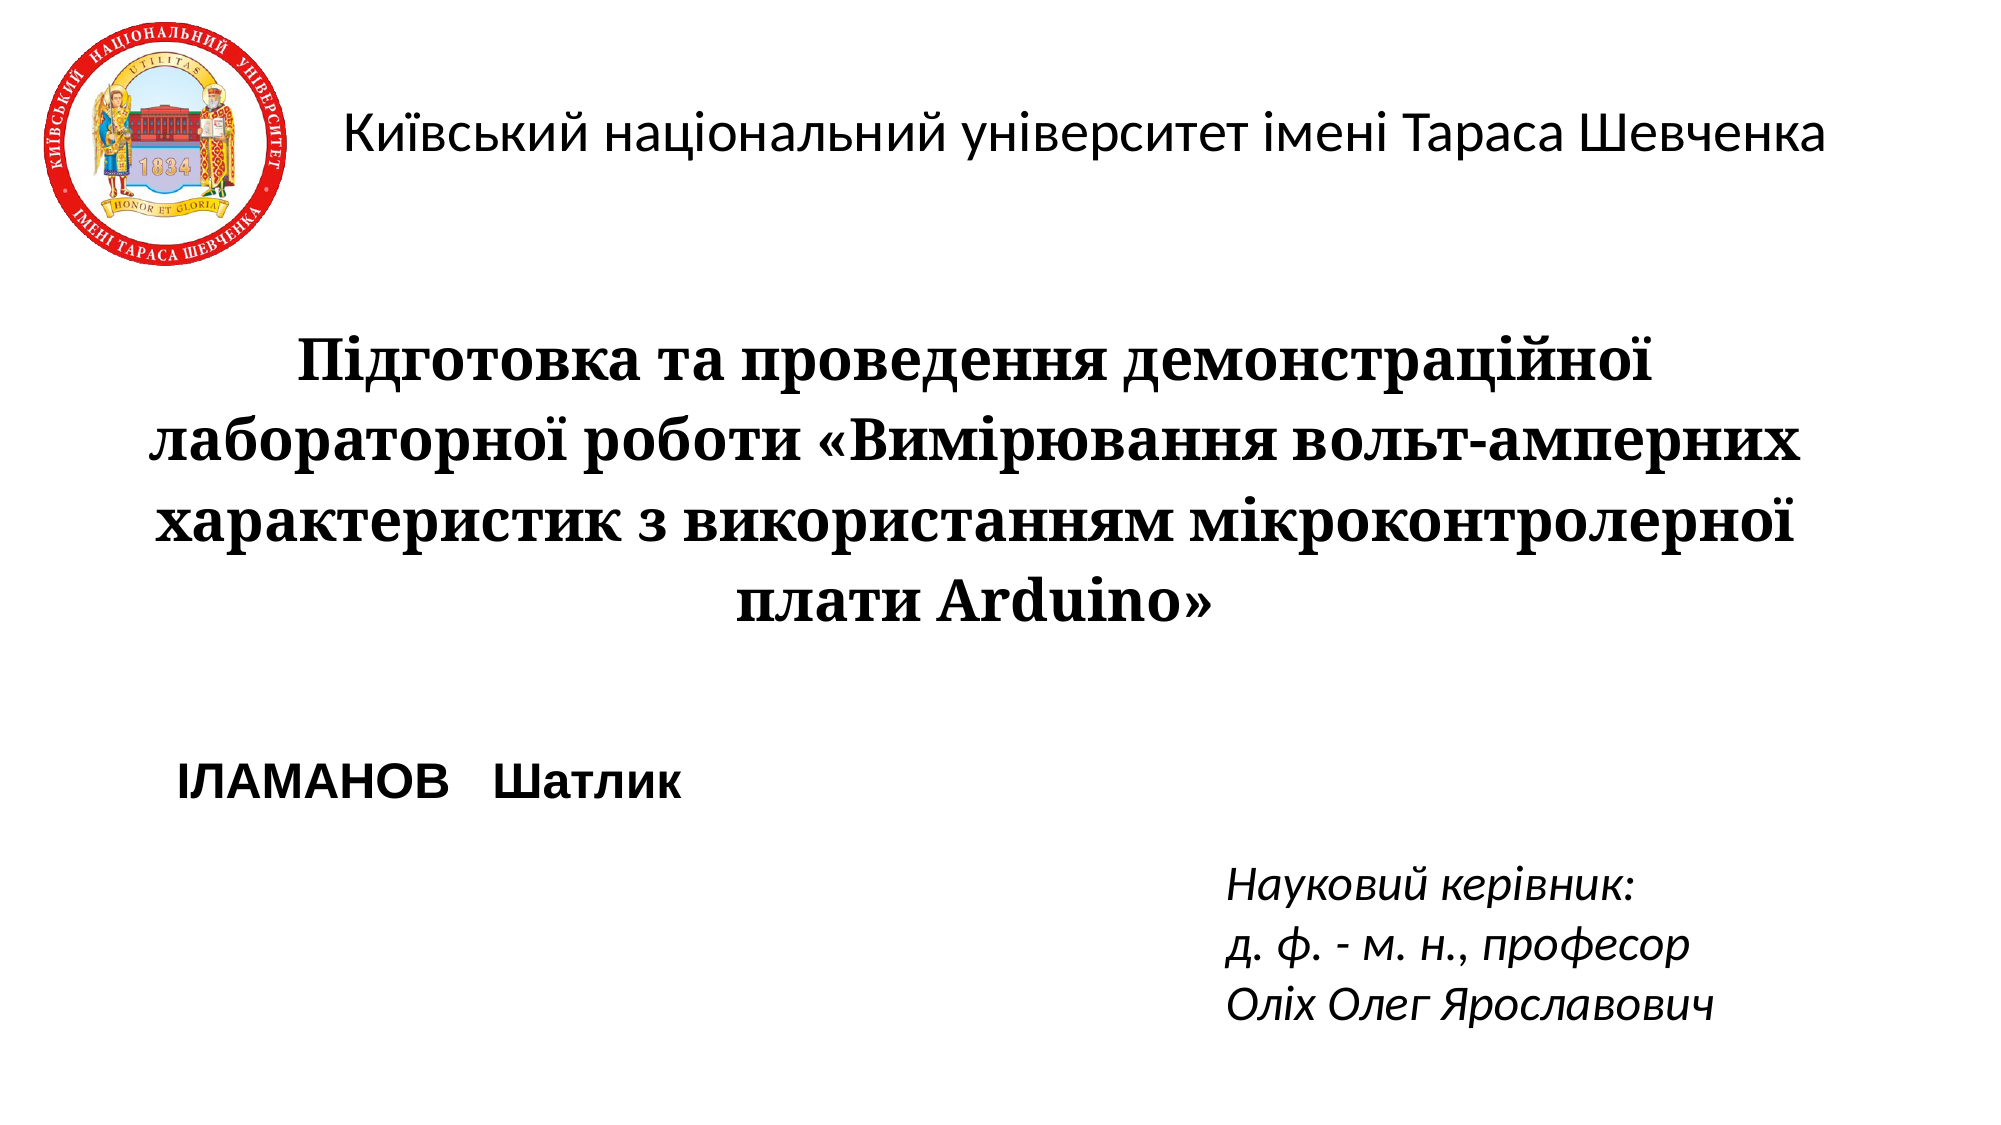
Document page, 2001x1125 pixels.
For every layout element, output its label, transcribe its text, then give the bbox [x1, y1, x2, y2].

text_box Київський національний університет імені Тараса Шевченка [309, 85, 1862, 171]
text_box Науковий керівник: д. ф. - м. н., професор Оліх Олег Ярославович [1211, 842, 1780, 1038]
title Підготовка та проведення демонстраційної лабораторної роботи «Вимірювання вольт-амперних характеристик з використанням мікроконтролерної плати Arduino» [89, 295, 1862, 649]
picture [35, 17, 291, 270]
subtitle ІЛАМАНОВ Шатлик [131, 739, 728, 805]
